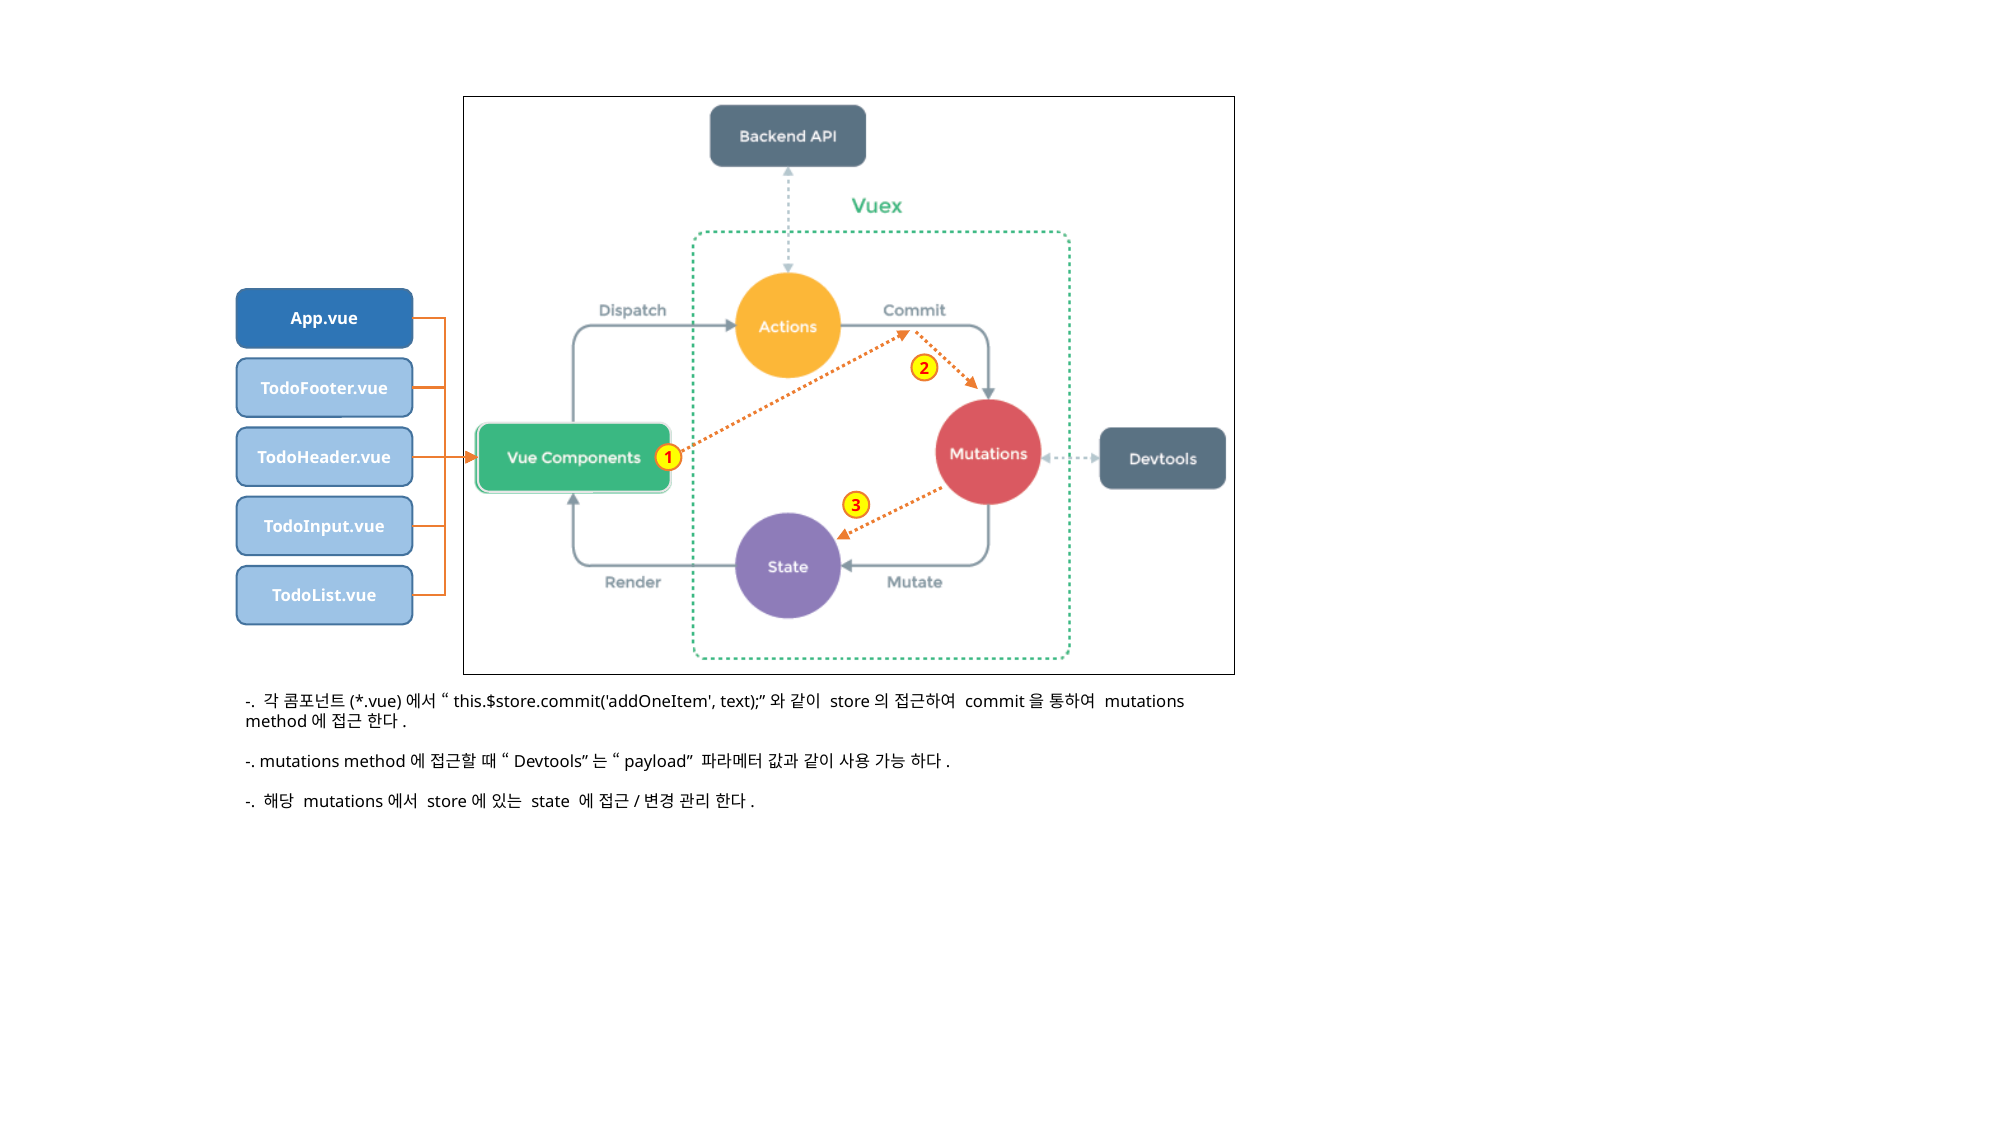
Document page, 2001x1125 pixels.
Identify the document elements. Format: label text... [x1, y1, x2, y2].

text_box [412, 318, 478, 458]
picture [463, 96, 1235, 675]
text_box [412, 458, 478, 596]
text_box TodoHeader.vue [235, 426, 412, 487]
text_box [915, 331, 978, 389]
text_box App.vue [235, 288, 414, 349]
text_box TodoFooter.vue [235, 357, 412, 418]
text_box TodoInput.vue [235, 495, 412, 557]
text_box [670, 330, 911, 458]
text_box TodoList.vue [235, 564, 414, 626]
text_box -. 각 콤포넌트(*.vue)에서 “this.$store.commit('addOneItem', text);”와 같이 store의 접근하여 commit을 통하여 mutations method에 접근 한다. -. mutations method에 접근할 때 “Devtools”는 “payload” 파라메터 값과 같이 사용 가능 하다. -. 해당 mutations에서 store에 있는 state 에 접근/변경 관리 한다. [230, 683, 1235, 818]
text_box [836, 487, 942, 540]
